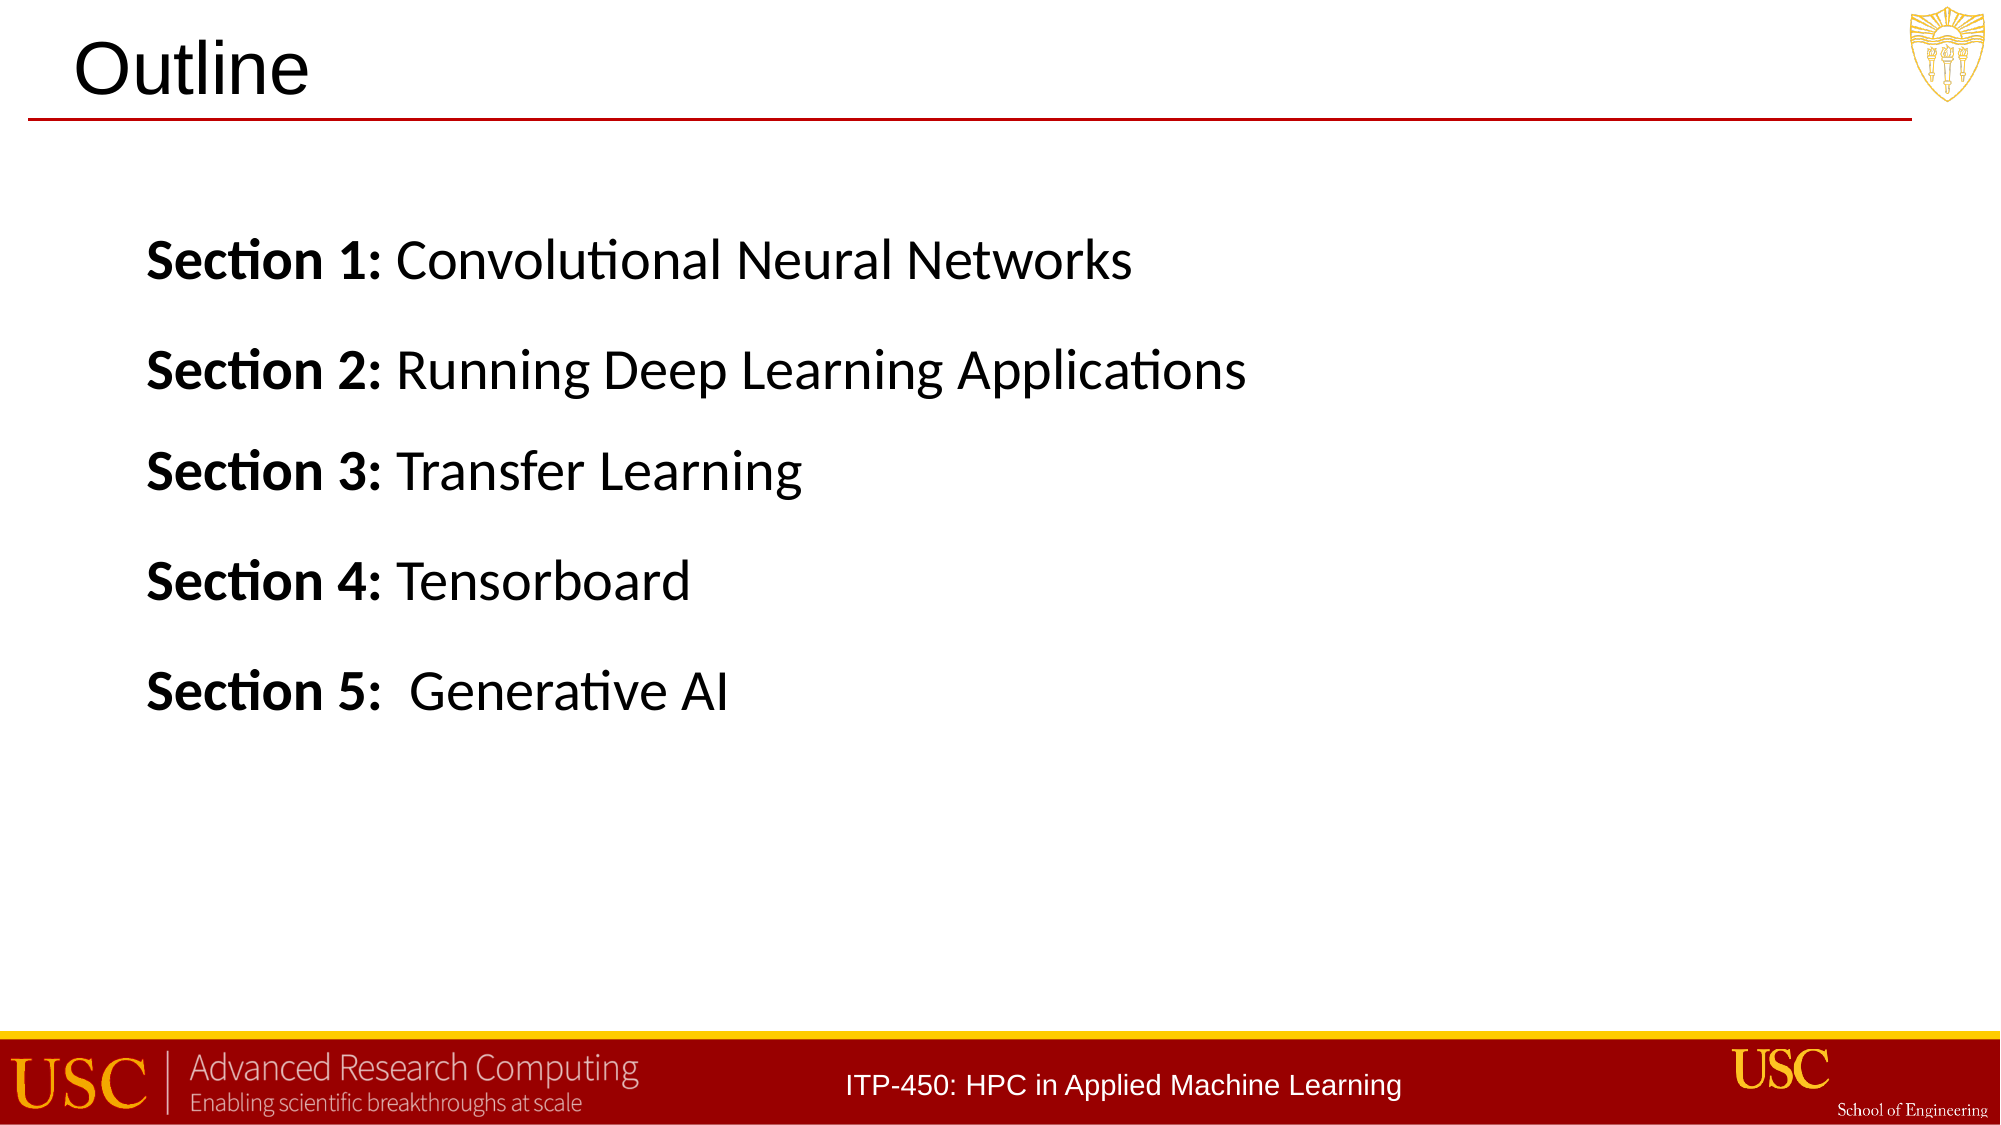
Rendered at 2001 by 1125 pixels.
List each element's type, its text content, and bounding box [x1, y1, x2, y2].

text_box Outline [59, 12, 1500, 113]
picture [6, 1049, 642, 1117]
text_box Section 4: Tensorboard [131, 541, 2000, 612]
text_box Section 2: Running Deep Learning Applications [131, 330, 2000, 401]
text_box Section 1: Convolutional Neural Networks [131, 220, 2000, 292]
text_box Section 3: Transfer Learning [131, 431, 2000, 503]
text_box Section 5: Generative AI [131, 651, 2000, 722]
